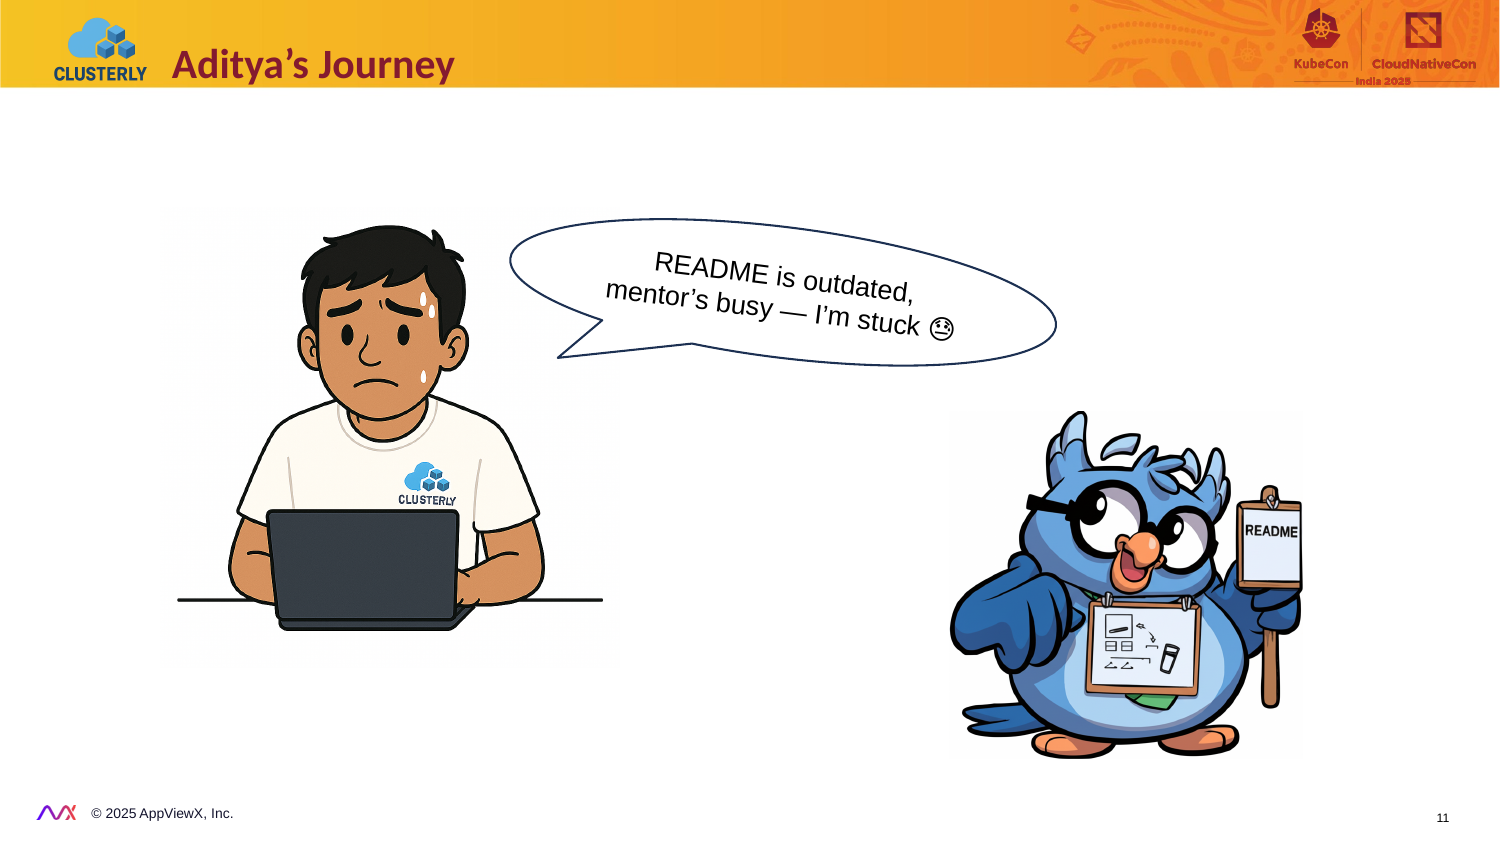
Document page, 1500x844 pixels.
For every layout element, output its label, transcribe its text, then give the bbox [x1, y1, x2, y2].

text_box README is outdated, mentor’s busy — I’m stuck 😓 [626, 219, 1056, 366]
picture [0, 0, 1500, 834]
text_box Aditya’s Journey [160, 0, 1455, 147]
